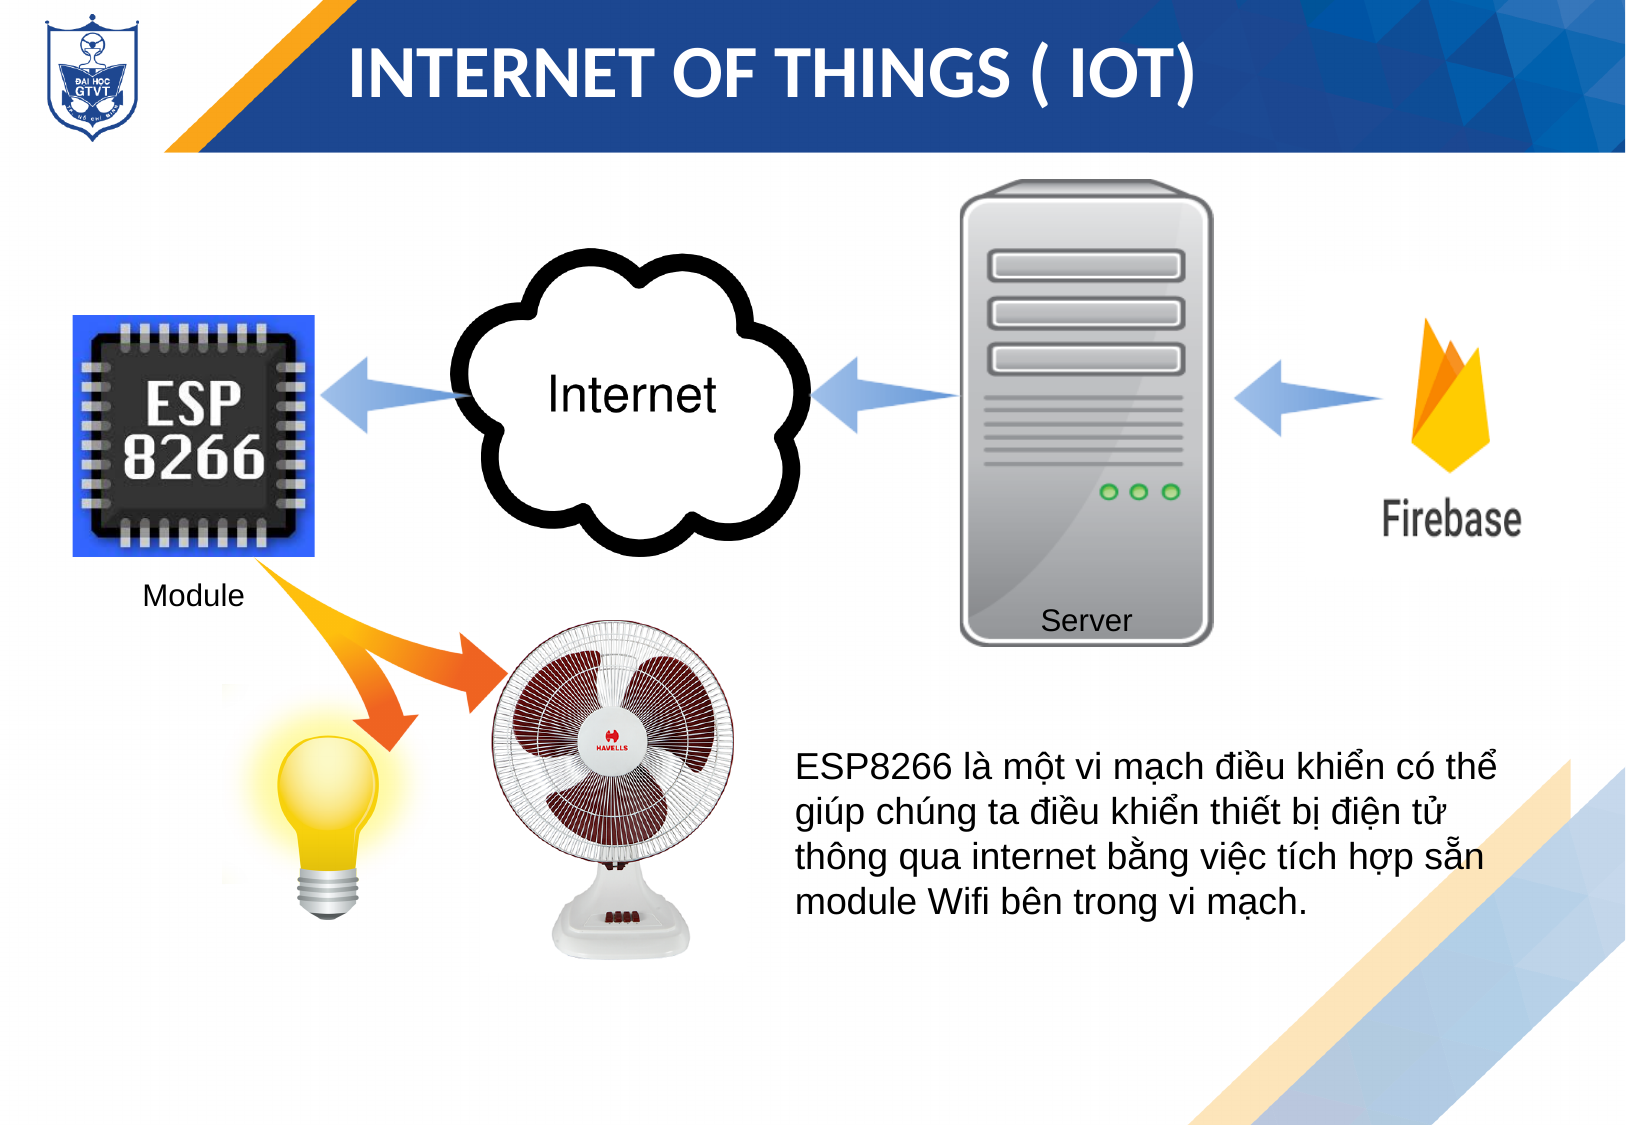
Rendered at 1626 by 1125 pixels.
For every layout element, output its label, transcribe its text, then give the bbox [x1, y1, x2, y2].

text_box Server [959, 179, 1214, 647]
text_box [81, 44, 1544, 233]
text_box ESP8266 là một vi mạch điều khiển có thể giúp chúng ta điều khiển thiết bị điện tử thông qua internet bằng việc tích hợp sẵn module Wifi bên trong vi mạch. [780, 735, 1569, 960]
text_box Module [72, 314, 315, 558]
text_box INTERNET OF THINGS ( IOT) [332, 0, 1625, 186]
picture [0, 0, 1626, 1125]
